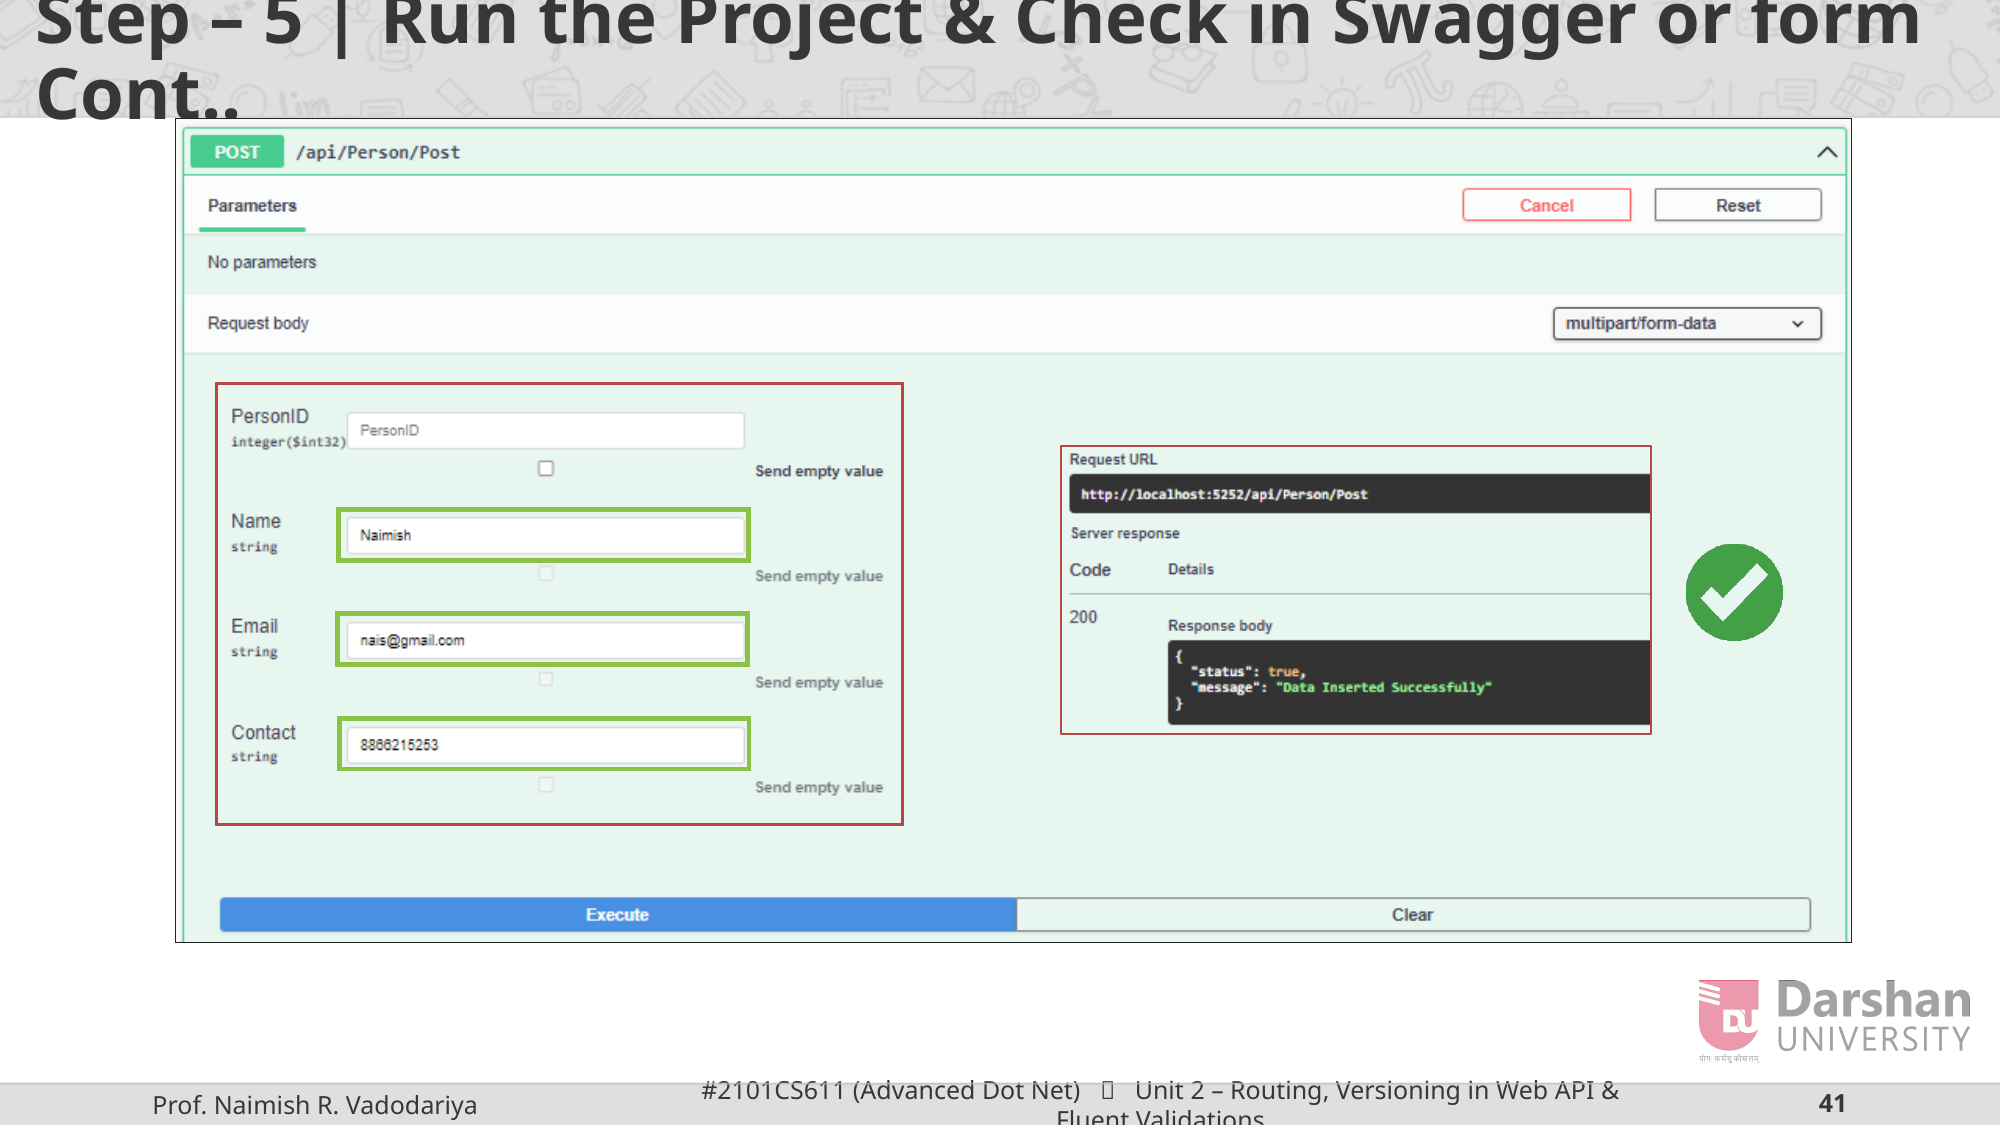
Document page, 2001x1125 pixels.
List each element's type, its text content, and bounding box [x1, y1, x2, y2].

picture [175, 118, 1852, 943]
title Step – 5 | Run the Project & Check in Swagger or form Cont.. [0, 0, 2000, 117]
